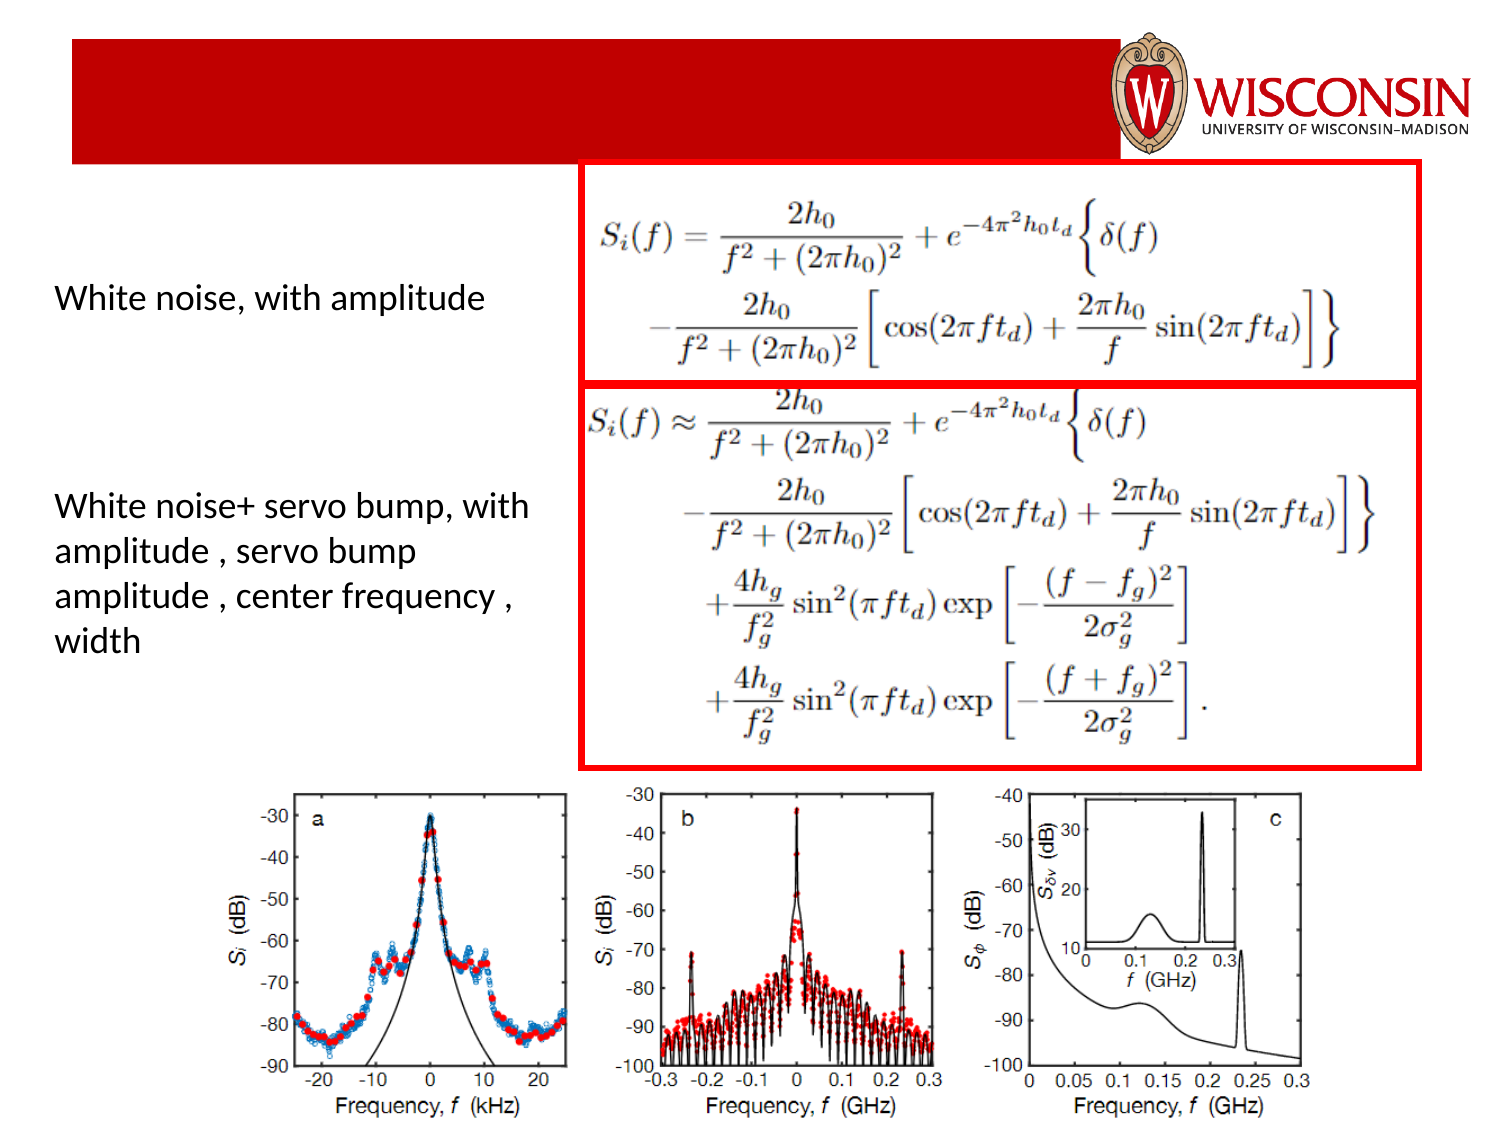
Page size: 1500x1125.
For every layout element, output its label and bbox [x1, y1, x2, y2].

text_box [580, 161, 1420, 387]
list [1110, 32, 1471, 155]
text_box [1329, 387, 1420, 769]
picture [199, 186, 1398, 1125]
